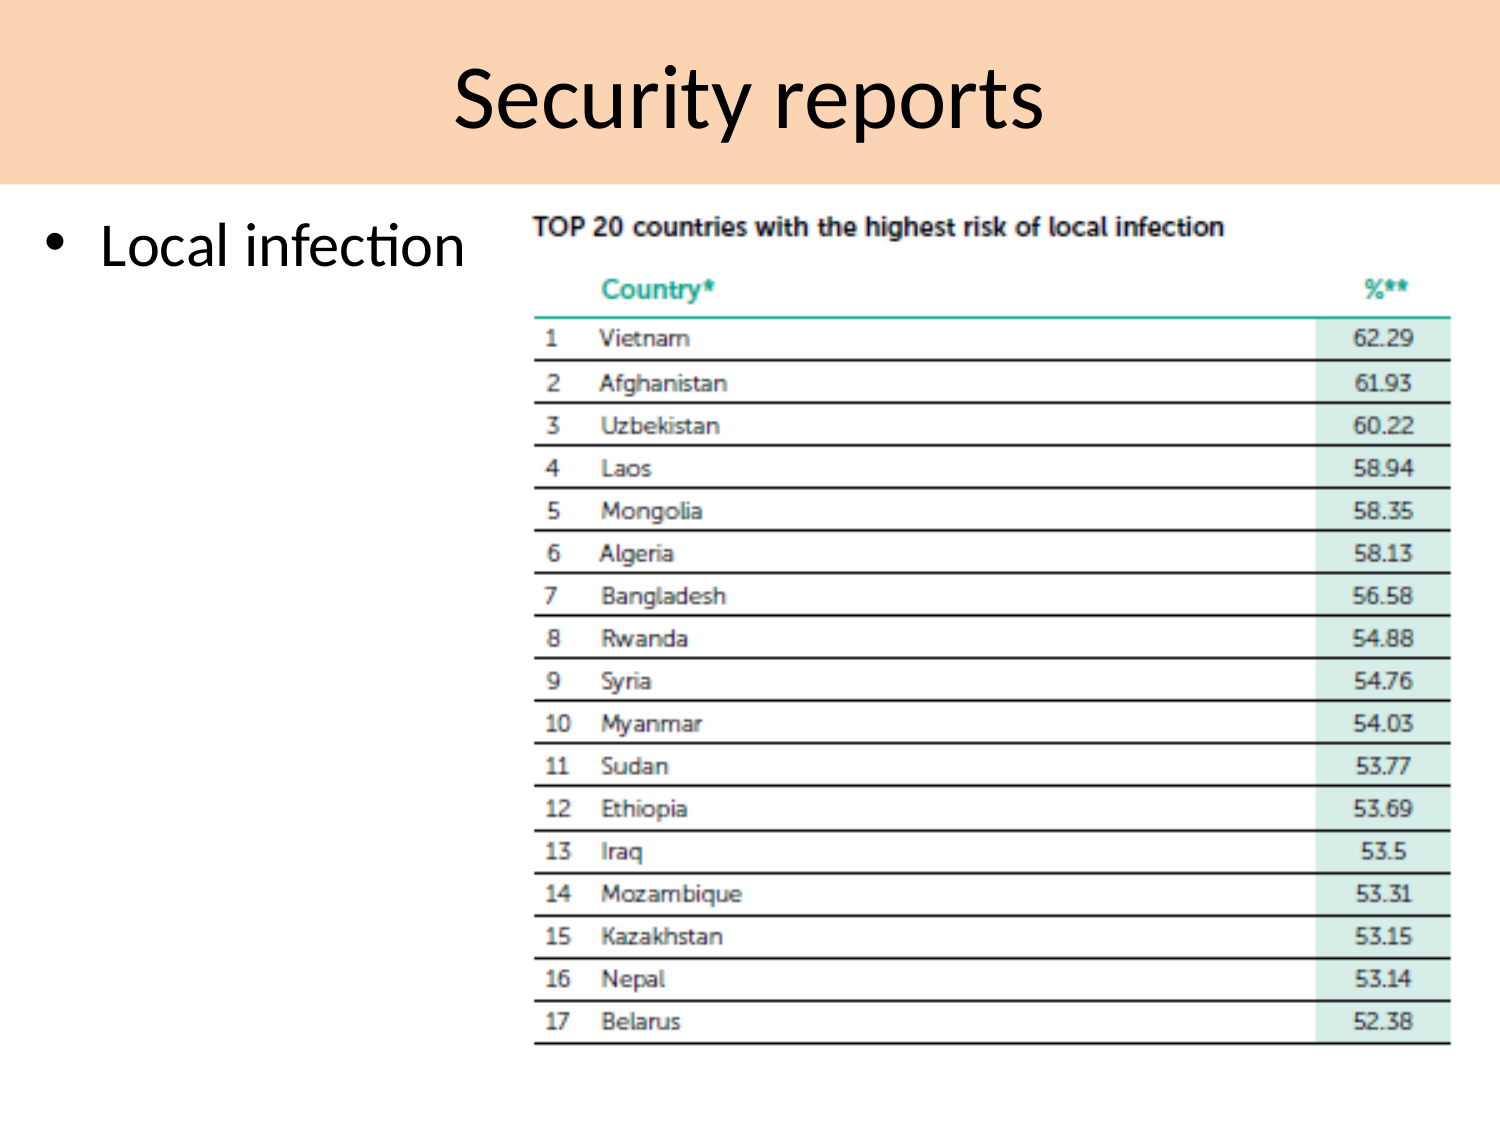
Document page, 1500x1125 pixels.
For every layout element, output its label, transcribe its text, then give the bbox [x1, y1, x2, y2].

list Local infection [29, 196, 524, 1035]
picture [525, 196, 1469, 1093]
title Security reports [0, 0, 1500, 185]
